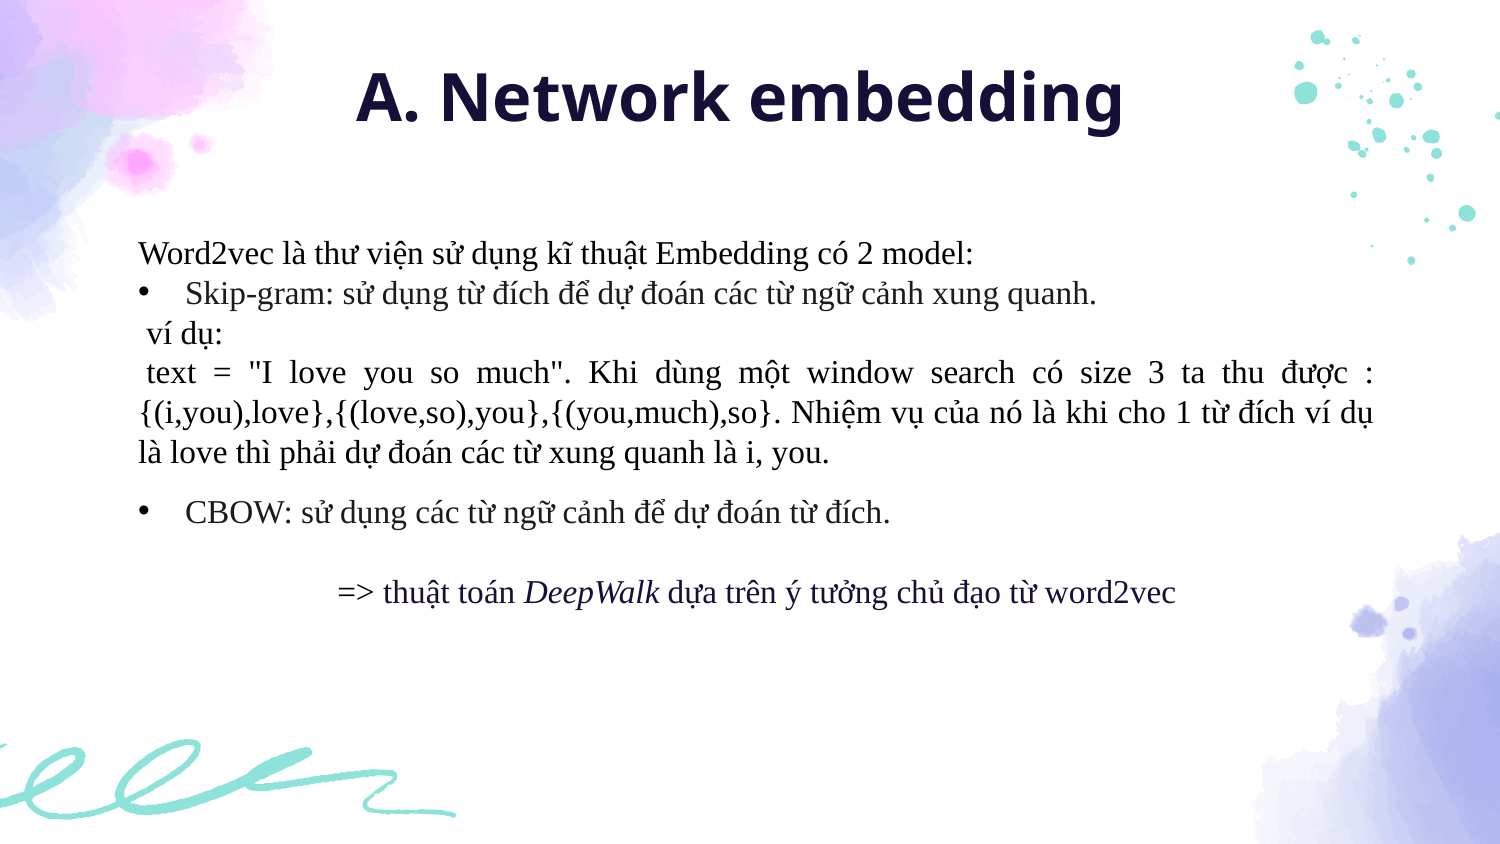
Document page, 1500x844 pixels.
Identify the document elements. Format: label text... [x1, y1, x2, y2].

text_box Word2vec là thư viện sử dụng kĩ thuật Embedding có 2 model: Skip-gram: sử dụng từ đích để dự đoán các từ ngữ cảnh xung quanh. ví dụ: text = "I love you so much". Khi dùng một window search có size 3 ta thu được : {(i,you),love},{(love,so),you},{(you,much),so}. Nhiệm vụ của nó là khi cho 1 từ đích ví dụ là love thì phải dự đoán các từ xung quanh là i, you. CBOW: sử dụng các từ ngữ cảnh để dự đoán từ đích. => thuật toán DeepWalk dựa trên ý tưởng chủ đạo từ word2vec [123, 203, 1392, 618]
title A. Network embedding [118, 52, 1382, 138]
picture [1213, 451, 1500, 844]
picture [0, 0, 306, 437]
